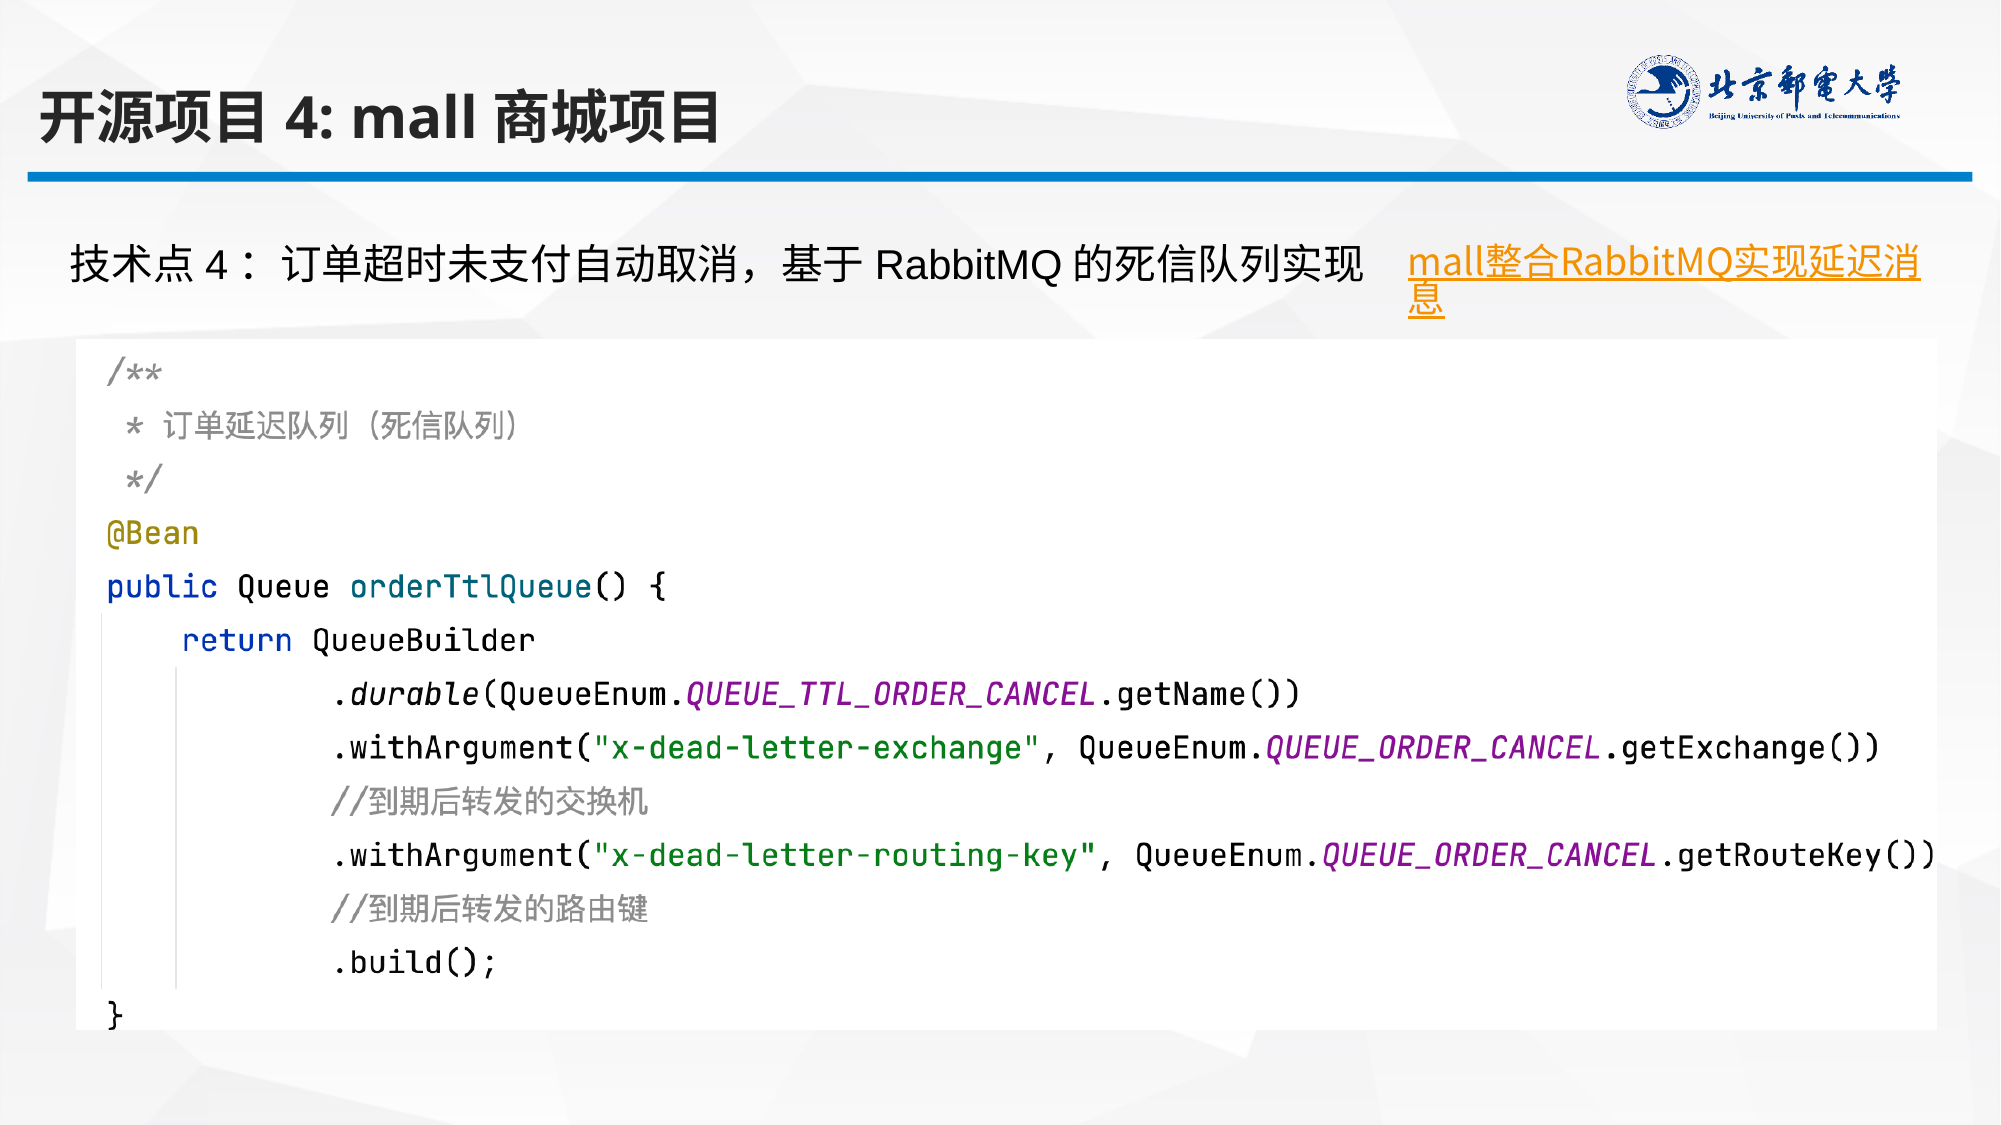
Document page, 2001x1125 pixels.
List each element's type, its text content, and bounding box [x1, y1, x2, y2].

picture [0, 0, 2000, 1125]
text_box mall整合RabbitMQ实现延迟消息 [1392, 230, 1973, 300]
text_box [26, 171, 1973, 183]
text_box 技术点4：订单超时未支付自动取消，基于RabbitMQ的死信队列实现 [55, 230, 1380, 296]
text_box 开源项目4: mall商城项目 [23, 73, 794, 158]
